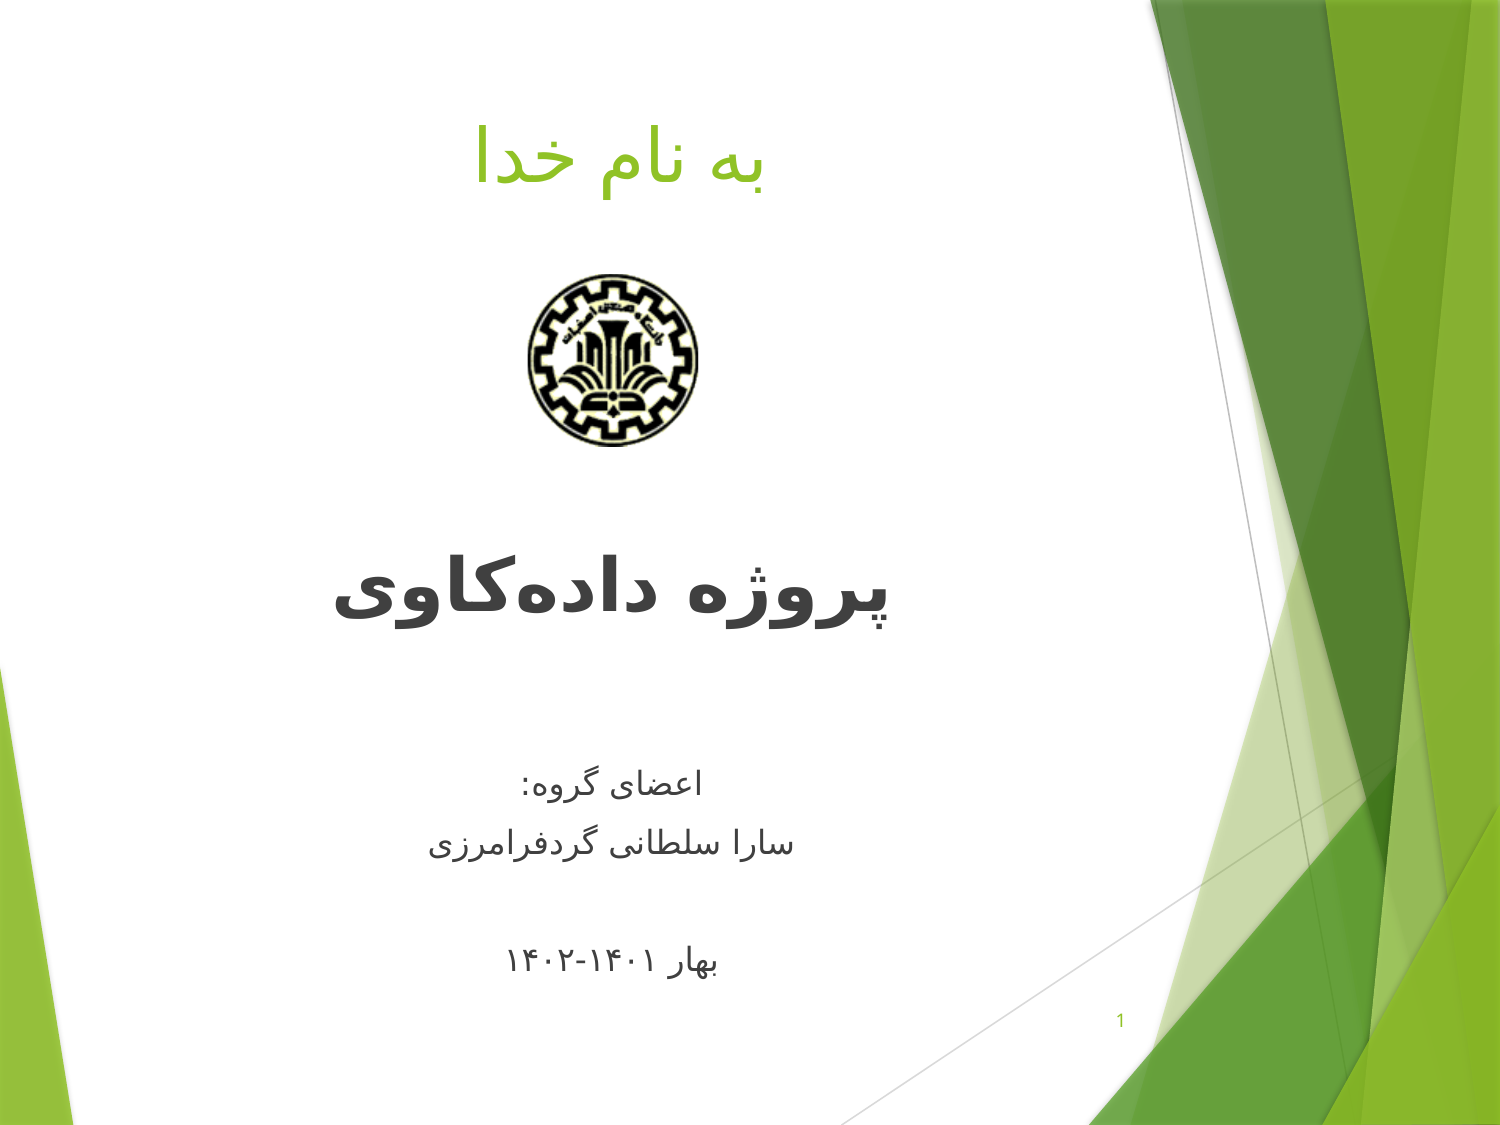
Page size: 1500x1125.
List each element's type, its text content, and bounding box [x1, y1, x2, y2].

list پروژه داده‌کاوی اعضای گروه: سارا سلطانی گردفرامرزی بهار ۱۴۰۱-۱۴۰۲ [99, 354, 1142, 992]
slide_number 1 [1057, 991, 1142, 1051]
picture [511, 274, 717, 448]
title به نام خدا [99, 99, 1142, 317]
